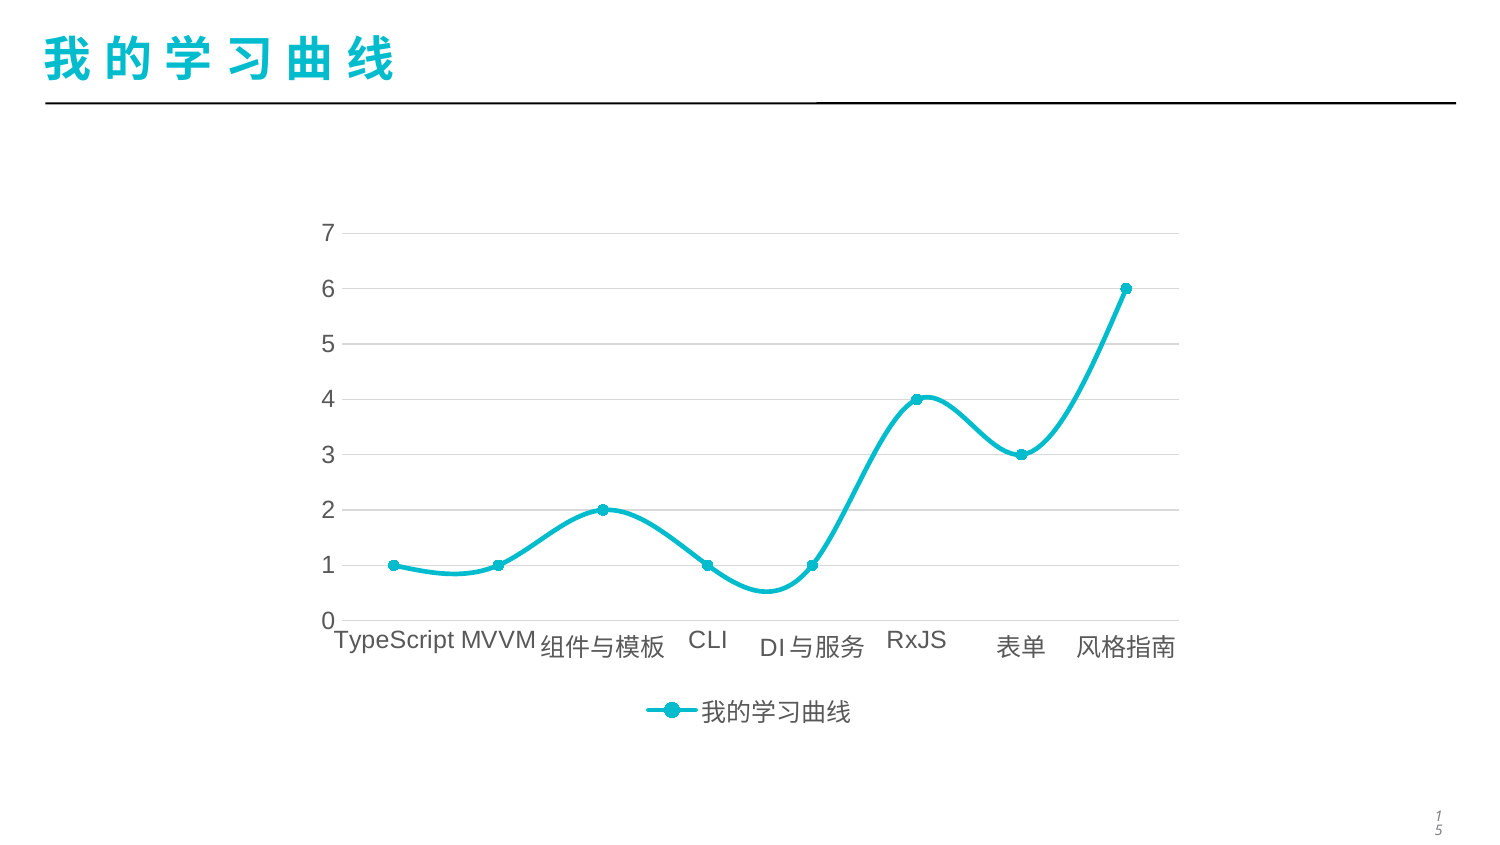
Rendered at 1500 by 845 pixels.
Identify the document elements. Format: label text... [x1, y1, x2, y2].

slide_number 15 [1425, 801, 1457, 827]
chart [303, 209, 1197, 736]
title 我的学习曲线 [43, 26, 1457, 89]
